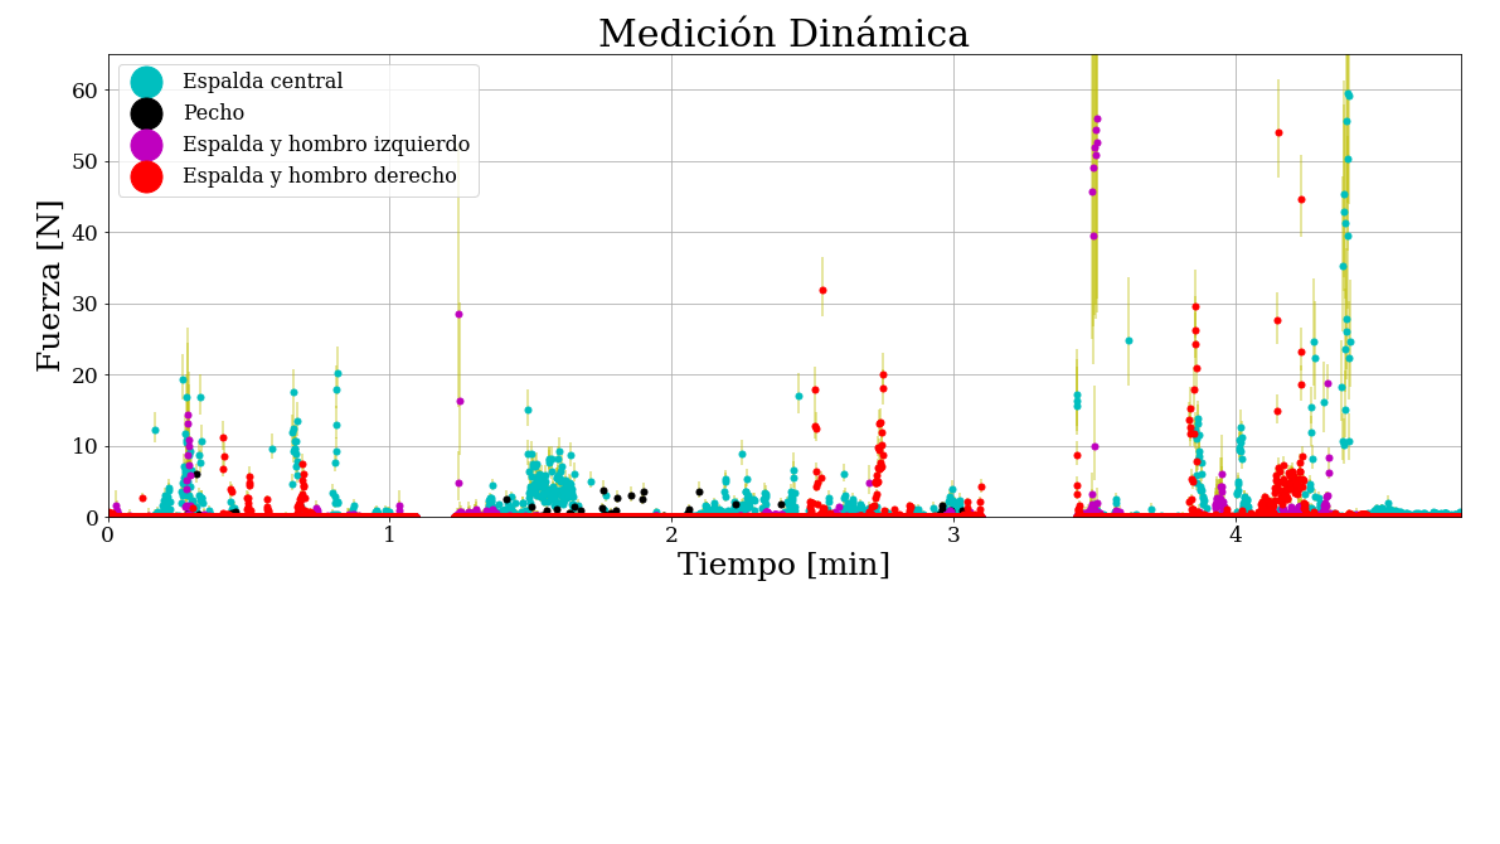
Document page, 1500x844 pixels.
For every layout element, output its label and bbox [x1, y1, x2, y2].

picture [24, 5, 1476, 596]
